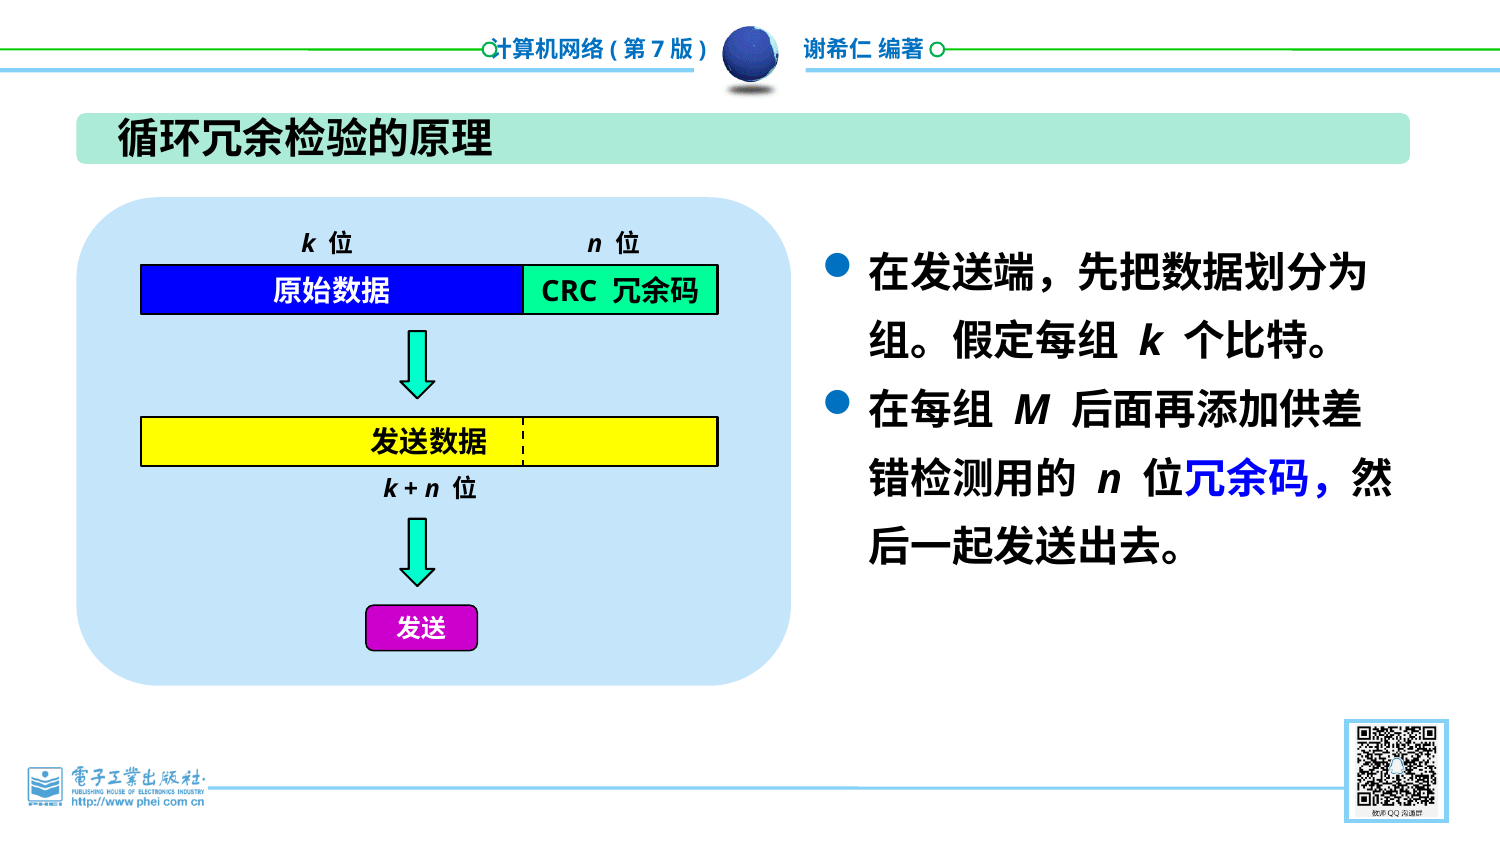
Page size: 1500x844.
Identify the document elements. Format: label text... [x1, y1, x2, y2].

picture [1355, 724, 1438, 817]
text_box k + n 位 [368, 465, 493, 511]
text_box [74, 195, 794, 688]
text_box 循环冗余检验的原理 [102, 104, 509, 170]
text_box 发送 [363, 603, 480, 653]
text_box [398, 329, 437, 401]
text_box 在发送端，先把数据划分为组。假定每组 k 个比特。 在每组 M 后面再添加供差错检测用的 n 位冗余码，然后一起发送出去。 [807, 219, 1414, 578]
picture [720, 24, 780, 100]
text_box n 位 [572, 219, 655, 265]
text_box 发送数据 [139, 414, 720, 468]
text_box CRC 冗余码 [521, 263, 720, 316]
picture [23, 764, 208, 809]
text_box [76, 113, 102, 164]
text_box [509, 113, 1411, 164]
text_box k 位 [286, 219, 368, 265]
text_box [398, 516, 437, 589]
text_box 原始数据 [139, 263, 521, 316]
